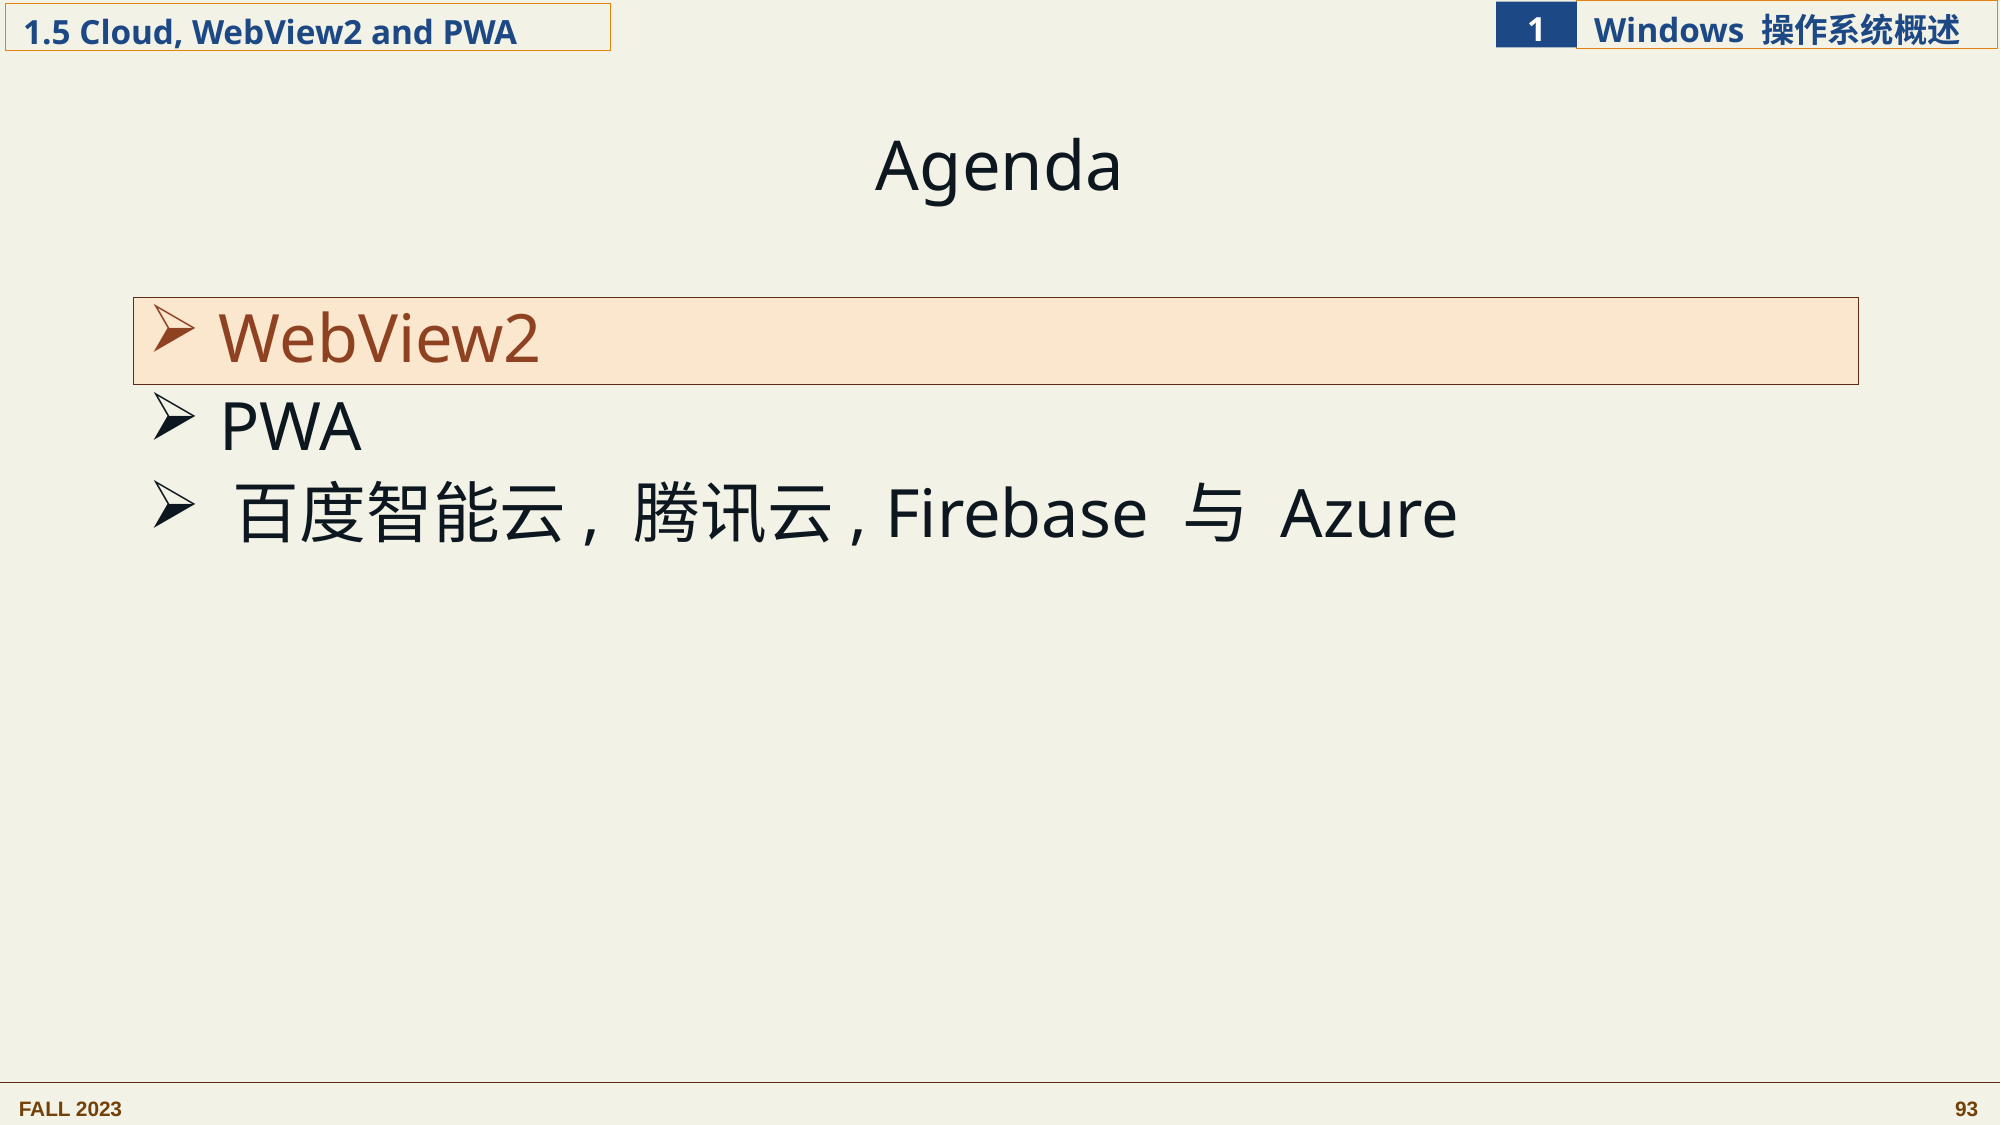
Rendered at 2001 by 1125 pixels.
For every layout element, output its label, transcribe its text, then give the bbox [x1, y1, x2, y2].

text_box WebView2 [133, 297, 1859, 385]
title Agenda [137, 59, 1863, 278]
list WebView2 PWA 百度智能云, 腾讯云, Firebase 与 Azure [137, 299, 1863, 1014]
